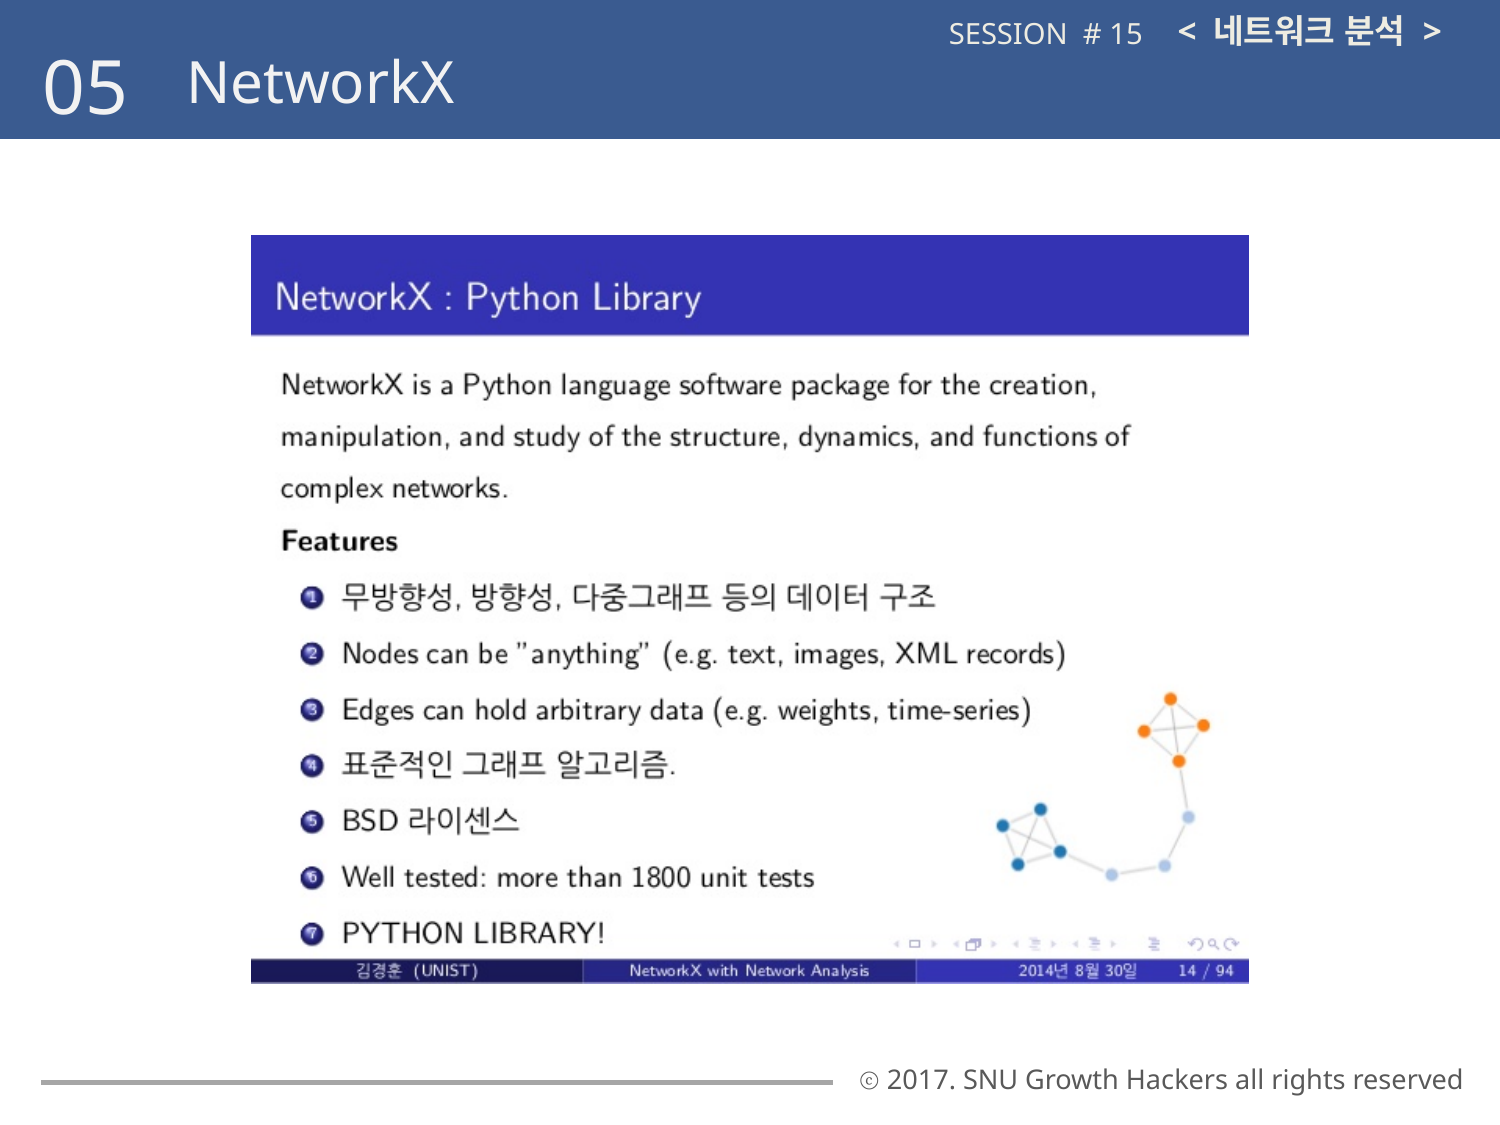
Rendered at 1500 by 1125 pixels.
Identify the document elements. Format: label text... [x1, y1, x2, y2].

text_box < 네트워크 분석 > [1162, 2, 1457, 58]
text_box ⓒ 2017. SNU Growth Hackers all rights reserved [844, 1055, 1495, 1103]
picture [251, 235, 1249, 985]
text_box NetworkX [171, 37, 470, 123]
text_box SESSION # 15 [934, 7, 1166, 58]
text_box 05 [27, 32, 144, 138]
text_box [0, 0, 1500, 139]
